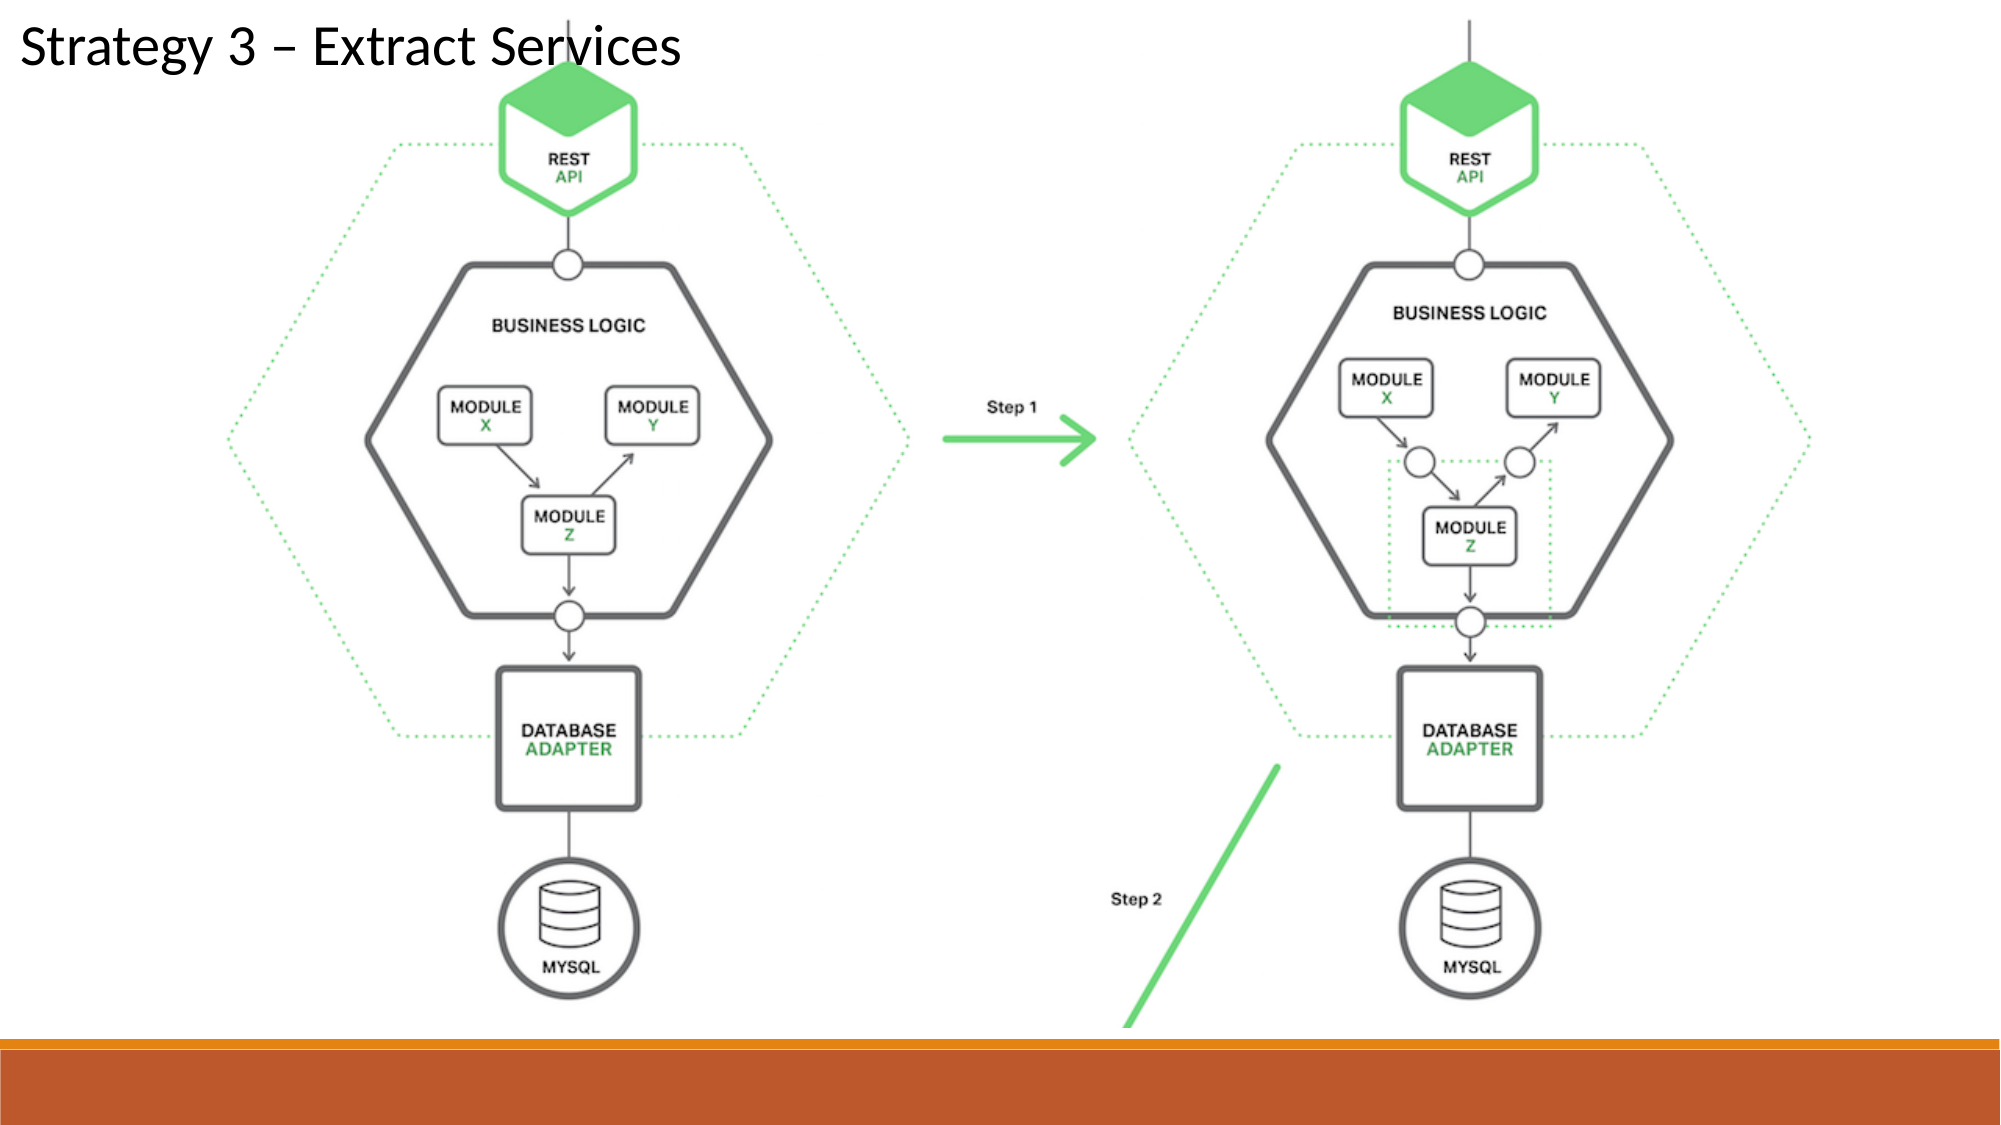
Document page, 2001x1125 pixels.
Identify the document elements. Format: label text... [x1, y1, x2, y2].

text_box Strategy 3 – Extract Services [5, 0, 218, 85]
picture [218, 0, 1820, 1029]
